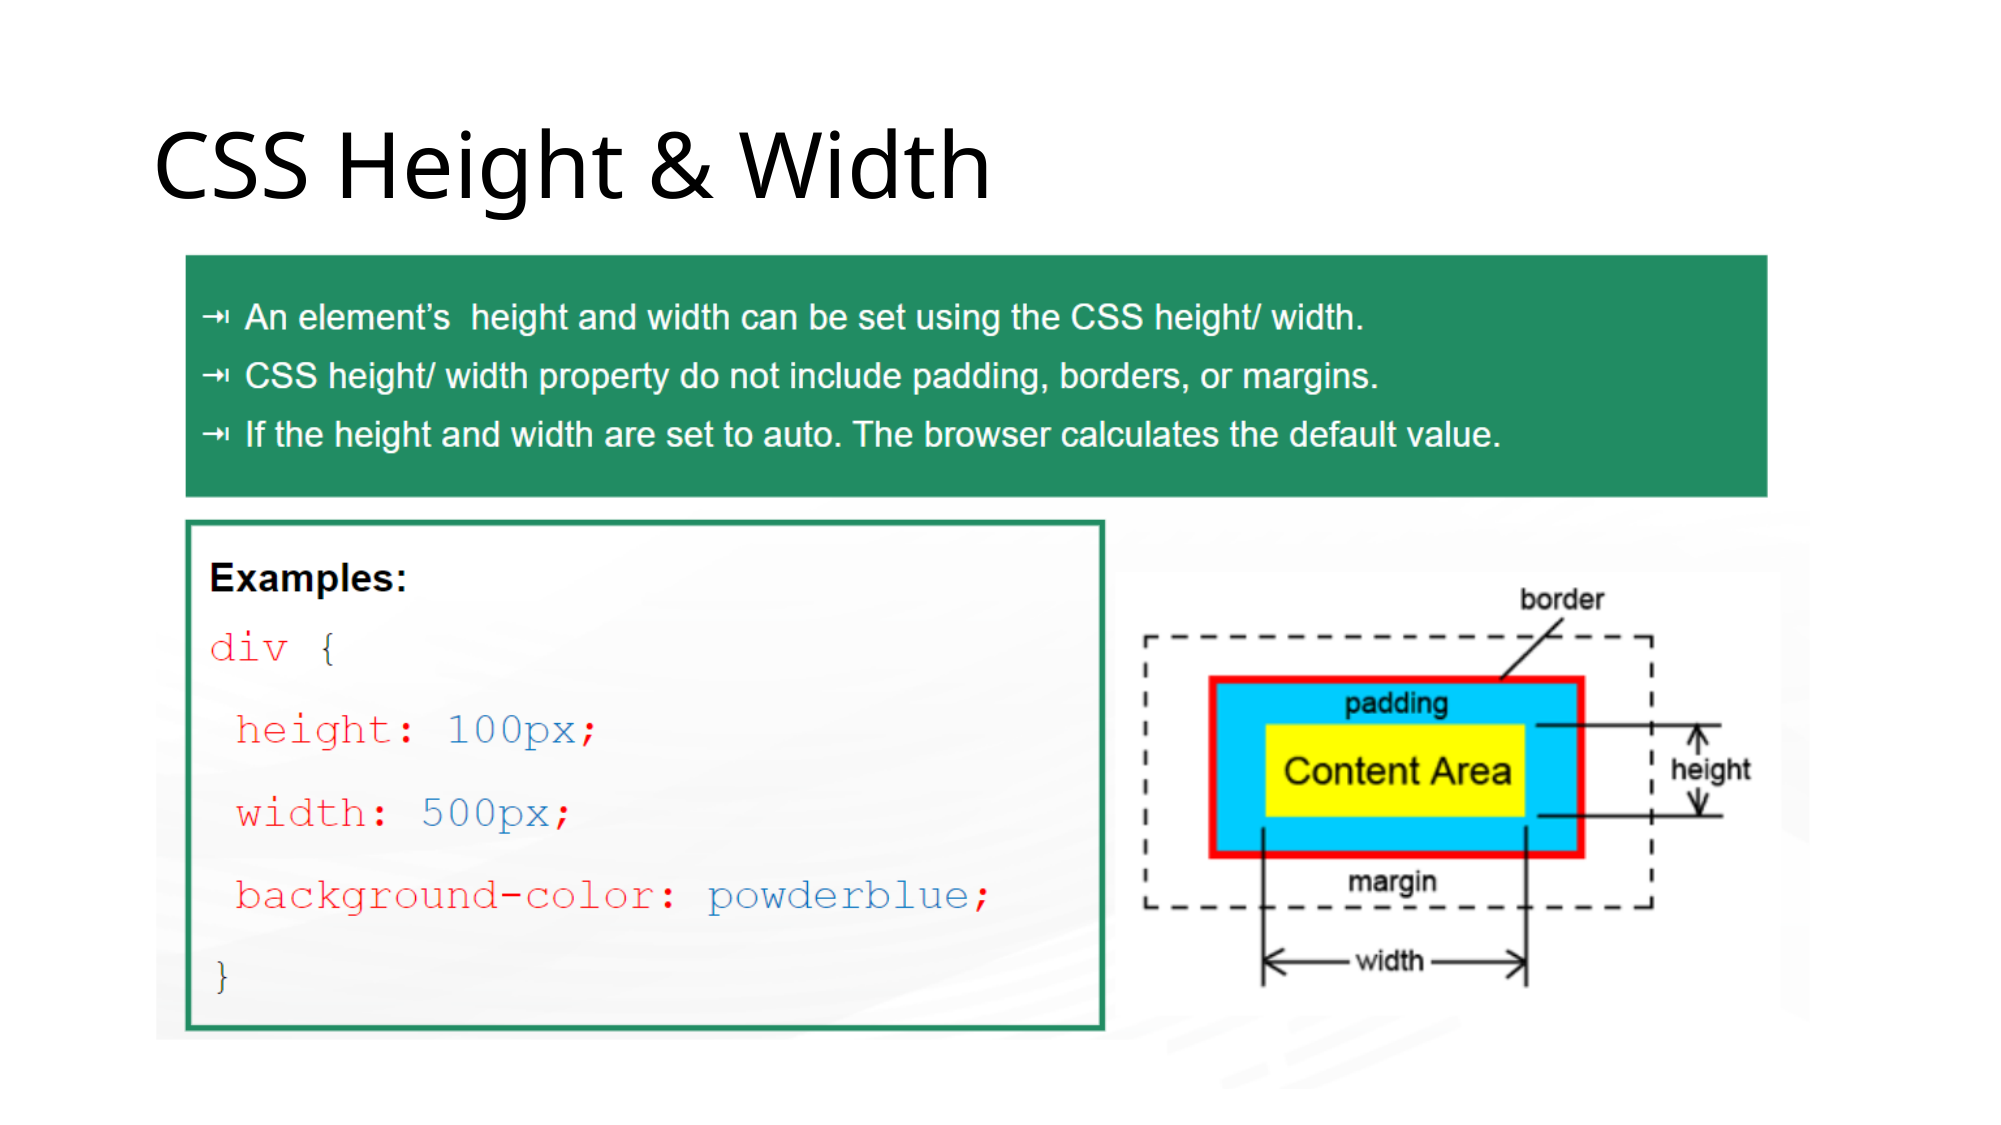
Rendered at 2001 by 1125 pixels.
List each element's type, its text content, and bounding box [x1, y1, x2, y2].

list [156, 235, 1810, 1089]
title CSS Height & Width [137, 59, 1863, 278]
